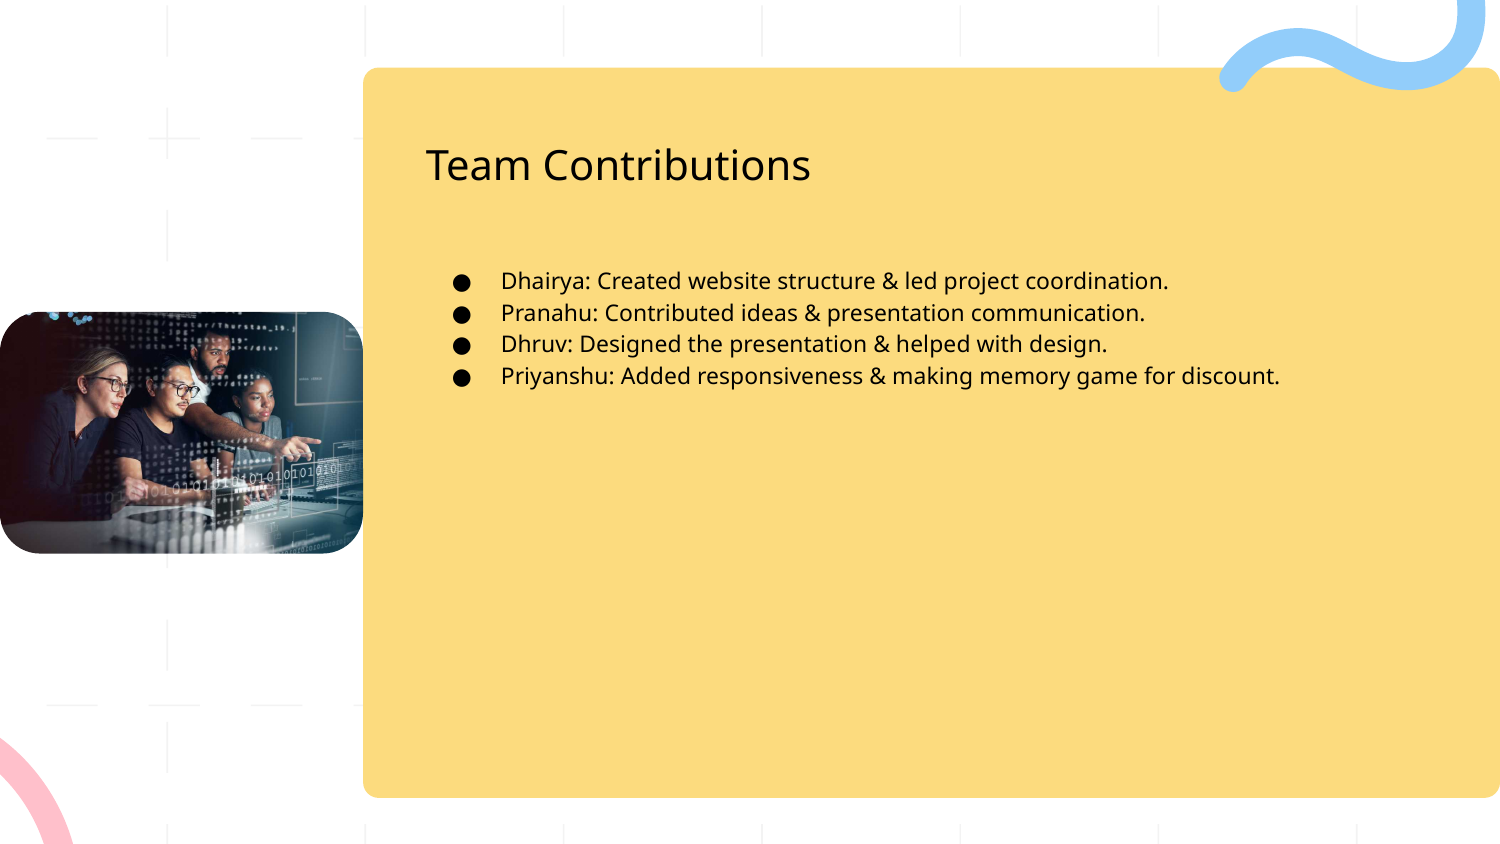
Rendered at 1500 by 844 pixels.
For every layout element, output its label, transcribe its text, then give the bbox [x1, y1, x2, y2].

picture [0, 311, 364, 554]
title Team Contributions [410, 123, 1441, 214]
list Dhairya: Created website structure & led project coordination. Pranahu: Contributed ideas & presentation communication. Dhruv: Designed the presentation & helped with design. Priyanshu: Added responsiveness & making memory game for discount. [410, 247, 1441, 743]
